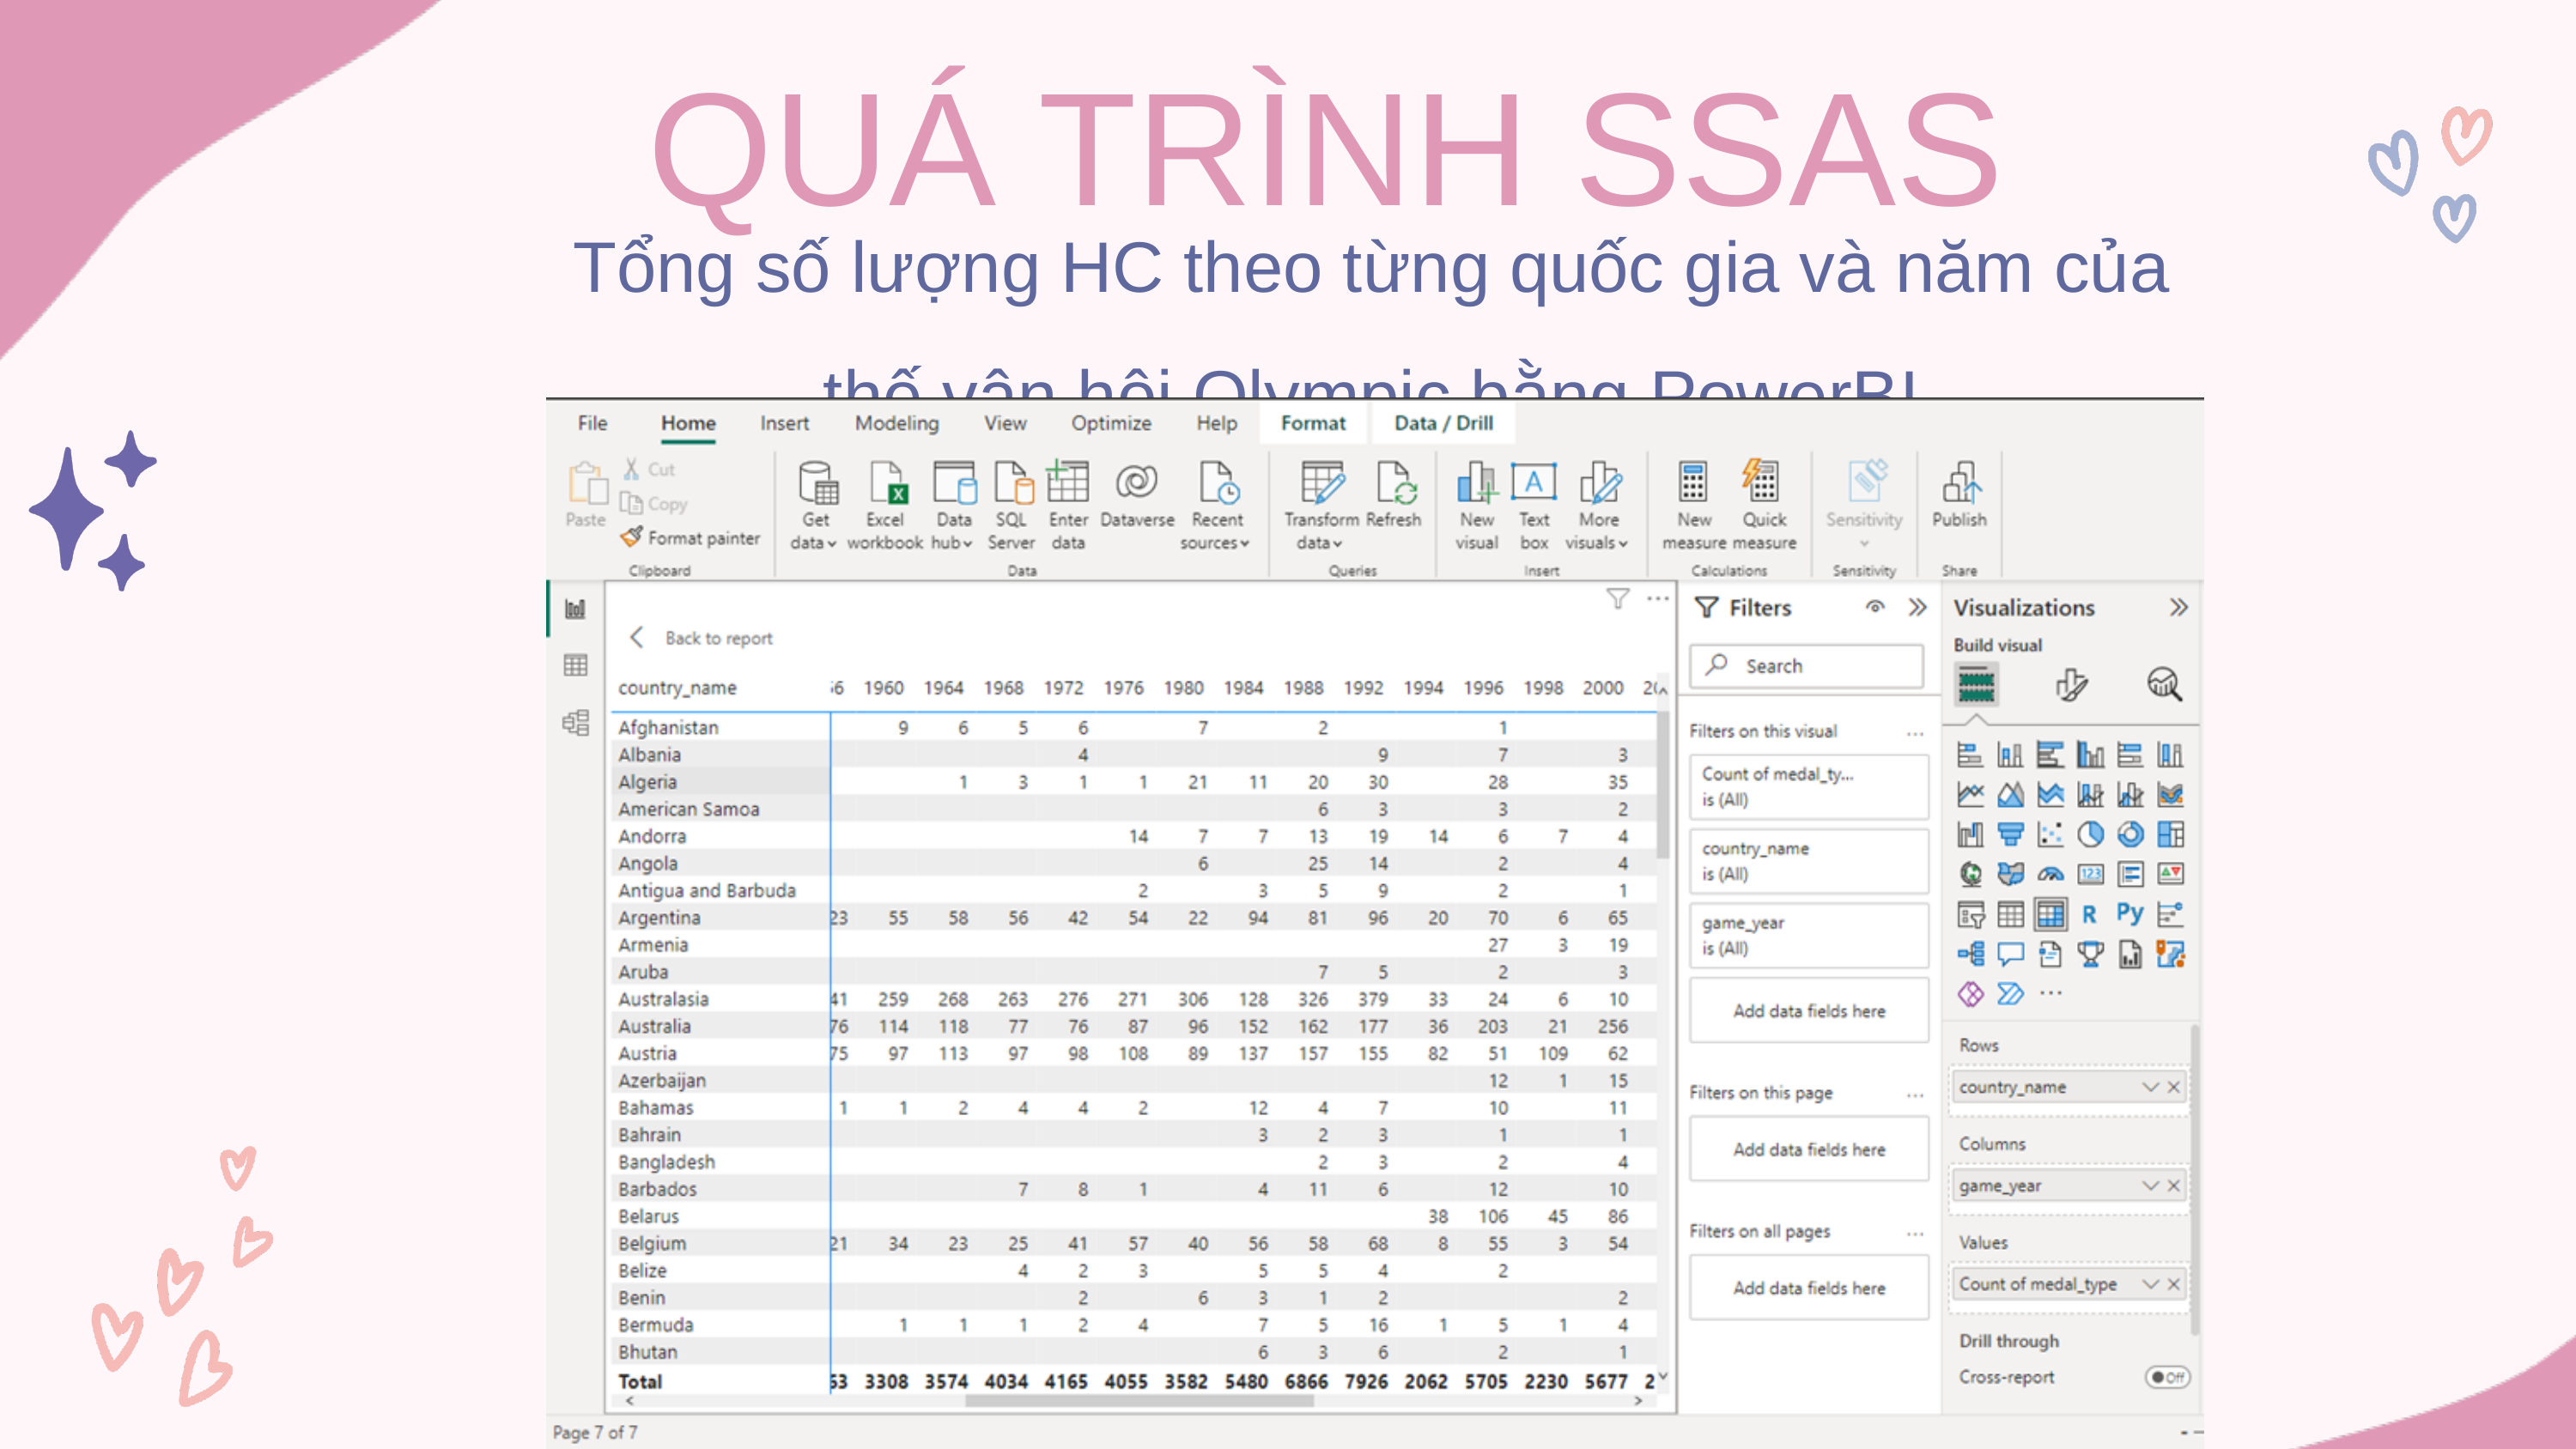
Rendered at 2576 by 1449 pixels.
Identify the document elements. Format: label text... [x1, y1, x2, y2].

picture [2368, 105, 2494, 244]
text_box QUÁ TRÌNH SSAS [609, 5, 2432, 238]
text_box Tổng số lượng HC theo từng quốc gia và năm của thế vận hội Olympic bằng PowerBI [609, 178, 2204, 397]
picture [91, 1145, 275, 1410]
picture [0, 0, 2576, 1449]
